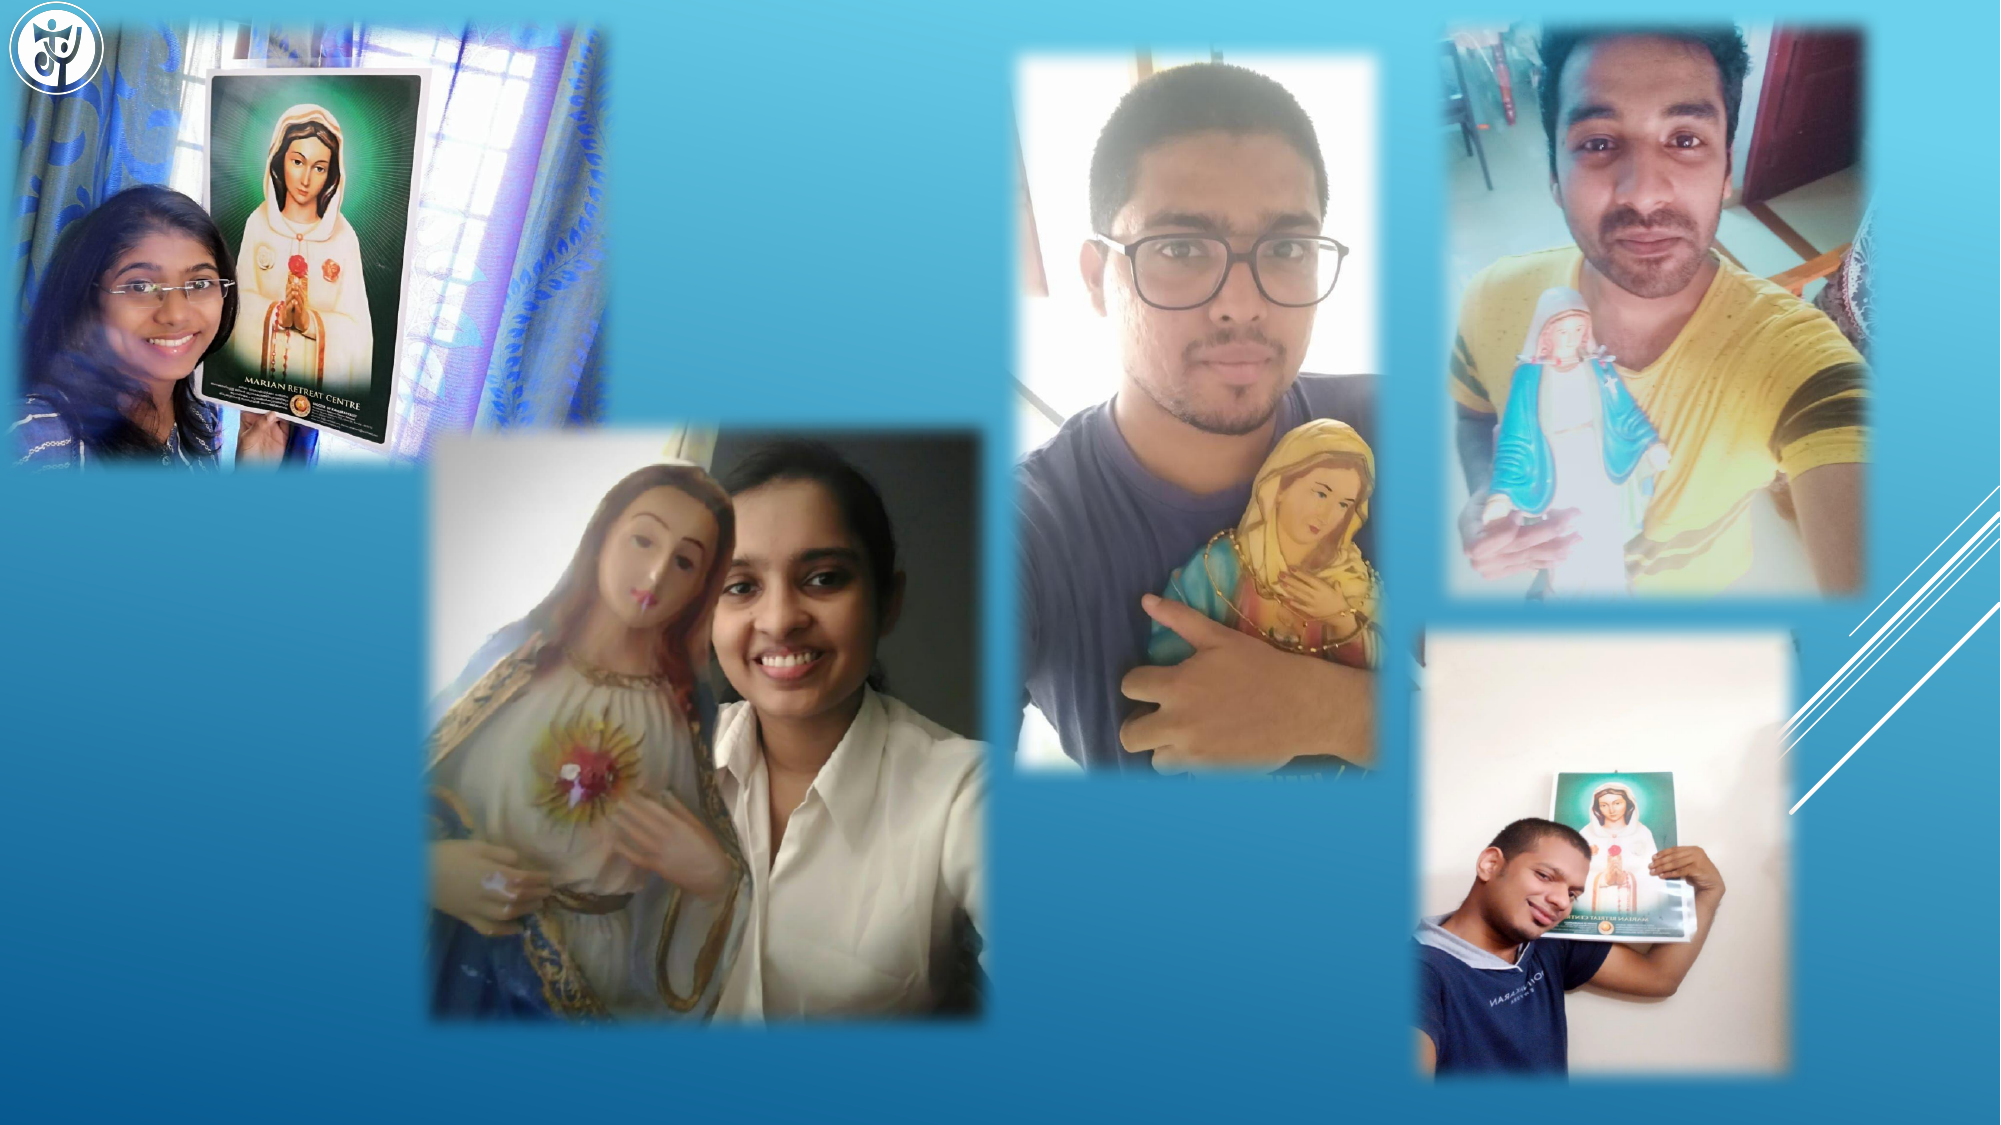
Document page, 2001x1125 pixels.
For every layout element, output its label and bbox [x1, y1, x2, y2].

picture [0, 0, 1395, 1040]
picture [1402, 9, 1884, 1092]
